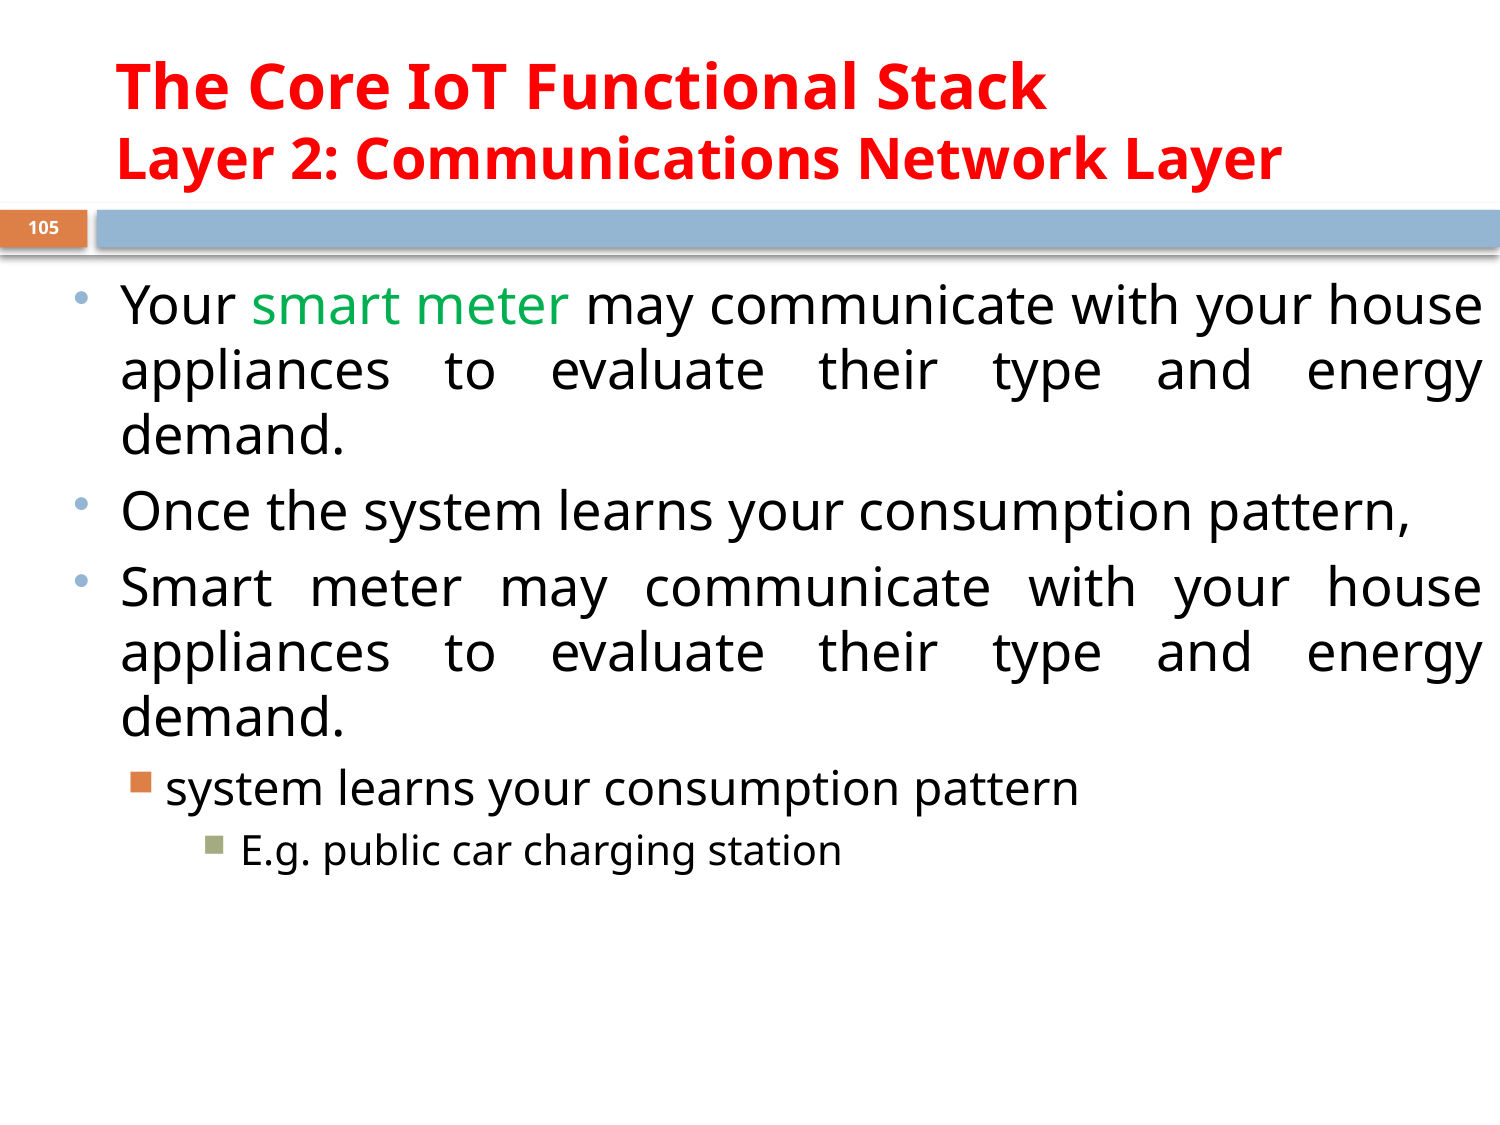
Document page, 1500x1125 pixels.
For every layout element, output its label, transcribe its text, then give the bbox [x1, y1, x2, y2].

slide_number 105 [0, 208, 88, 249]
title The Core IoT Functional Stack Layer 2: Communications Network Layer [100, 37, 1438, 200]
list Your smart meter may communicate with your house appliances to evaluate their type and energy demand. Once the system learns your consumption pattern, Smart meter may communicate with your house appliances to evaluate their type and energy demand. system learns your consumption pattern E.g. public car charging station [0, 262, 1500, 1125]
